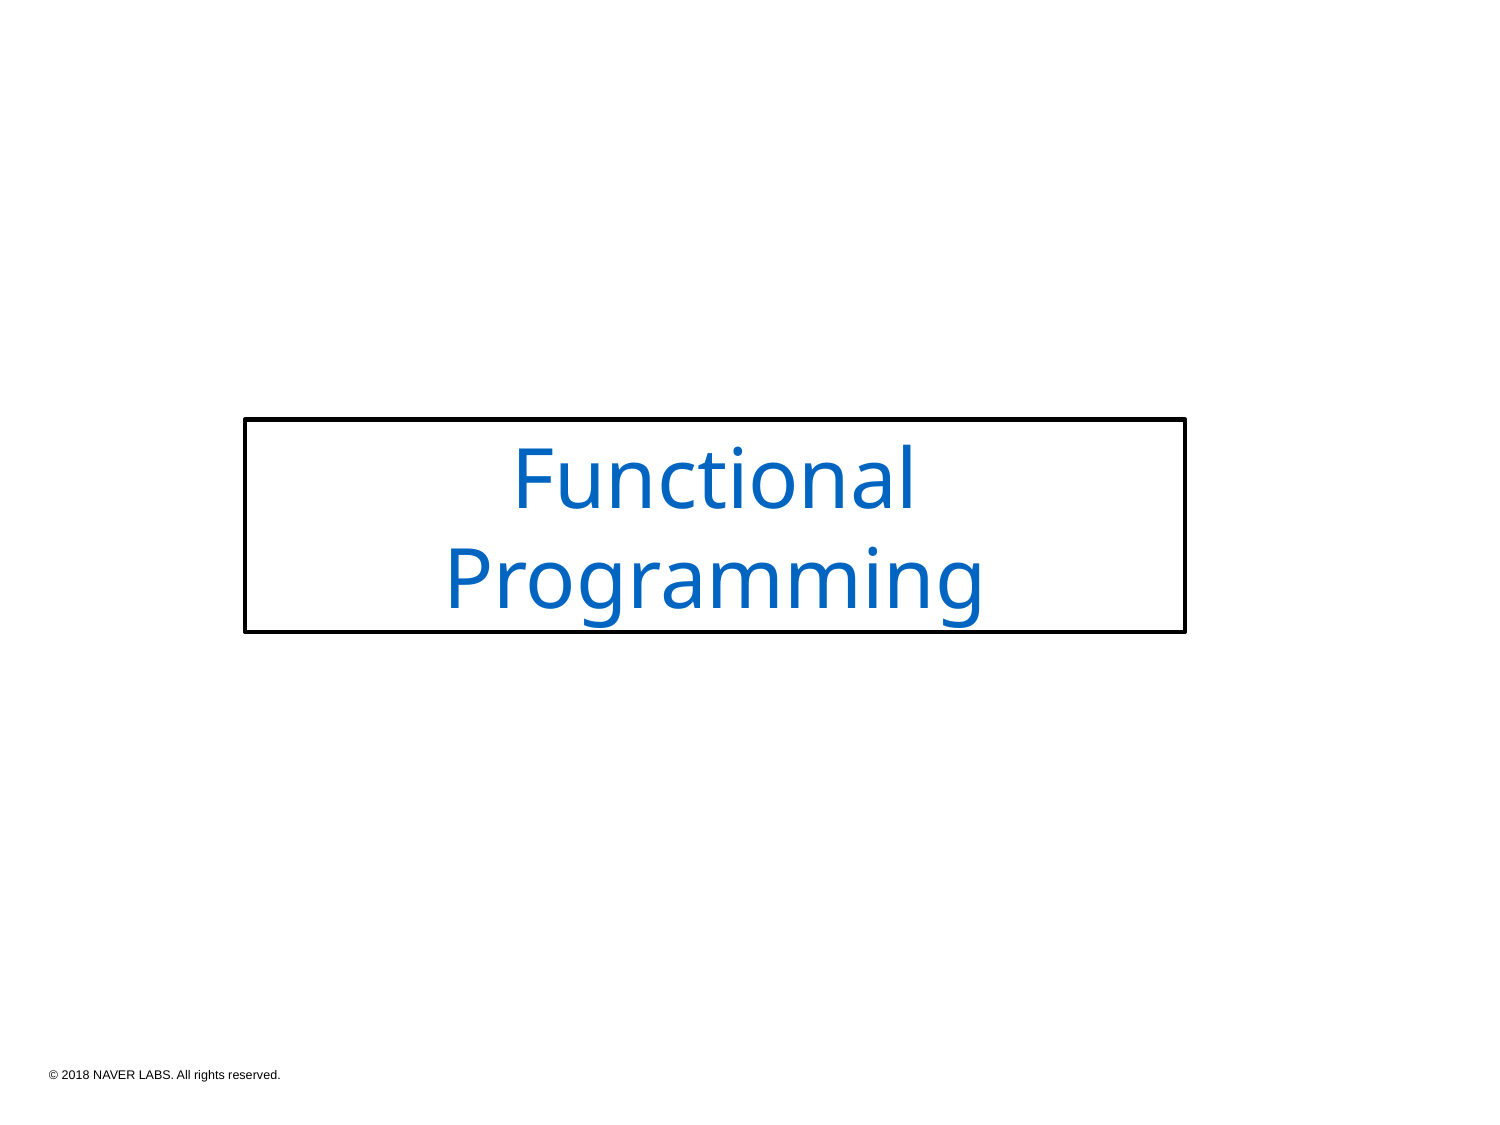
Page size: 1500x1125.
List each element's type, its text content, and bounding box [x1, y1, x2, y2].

text_box Functional Programming [243, 417, 1187, 634]
